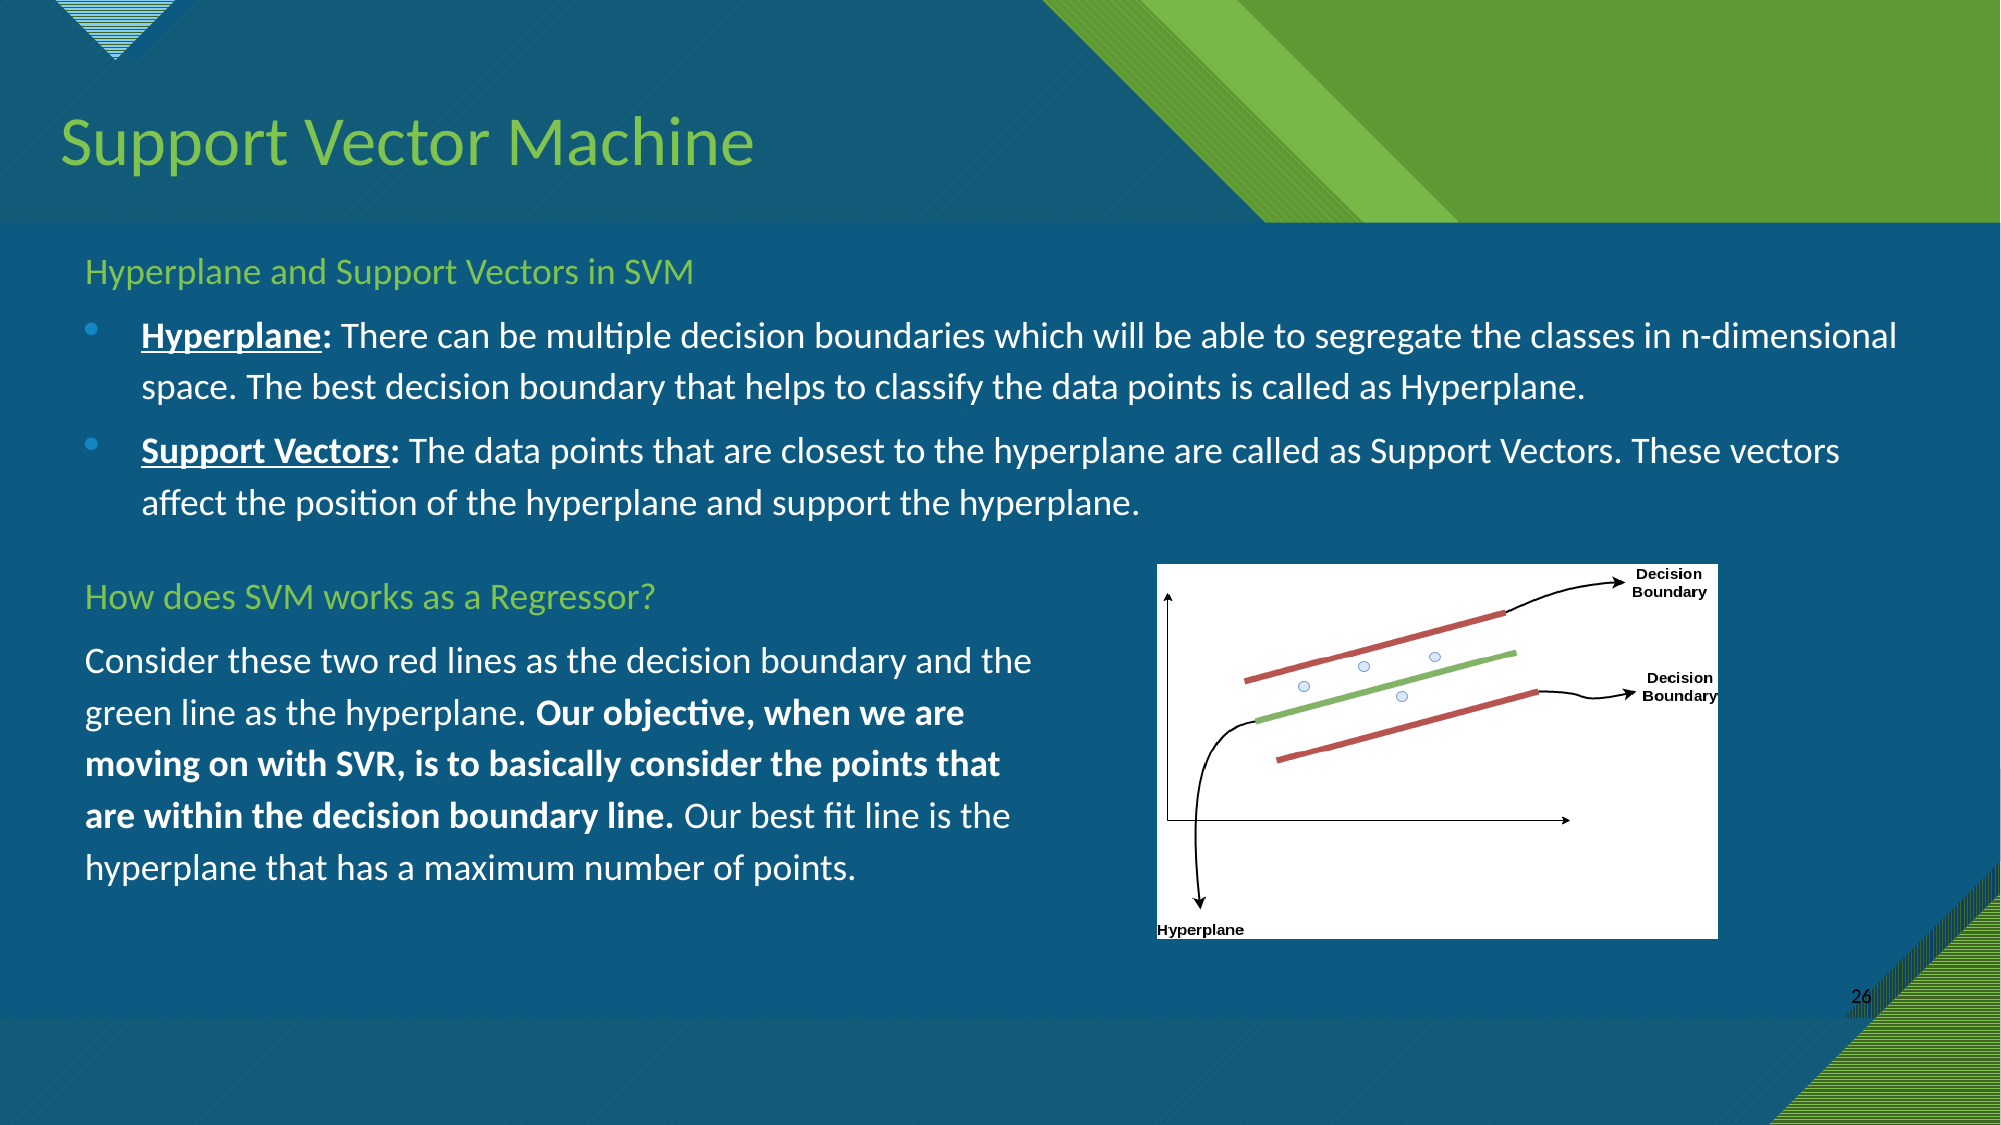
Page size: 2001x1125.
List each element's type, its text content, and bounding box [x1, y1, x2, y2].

list Hyperplane and Support Vectors in SVM Hyperplane: There can be multiple decision boundaries which will be able to segregate the classes in n-dimensional space. The best decision boundary that helps to classify the data points is called as Hyperplane. Support Vectors: The data points that are closest to the hyperplane are called as Support Vectors. These vectors affect the position of the hyperplane and support the hyperplane. [70, 222, 1930, 675]
slide_number 26 [1796, 965, 1887, 1025]
title Support Vector Machine [39, 87, 778, 192]
text_box How does SVM works as a Regressor? Consider these two red lines as the decision boundary and the green line as the hyperplane. Our objective, when we are moving on with SVR, is to basically consider the points that are within the decision boundary line. Our best fit line is the hyperplane that has a maximum number of points. [70, 564, 1071, 896]
picture [1157, 564, 1718, 939]
